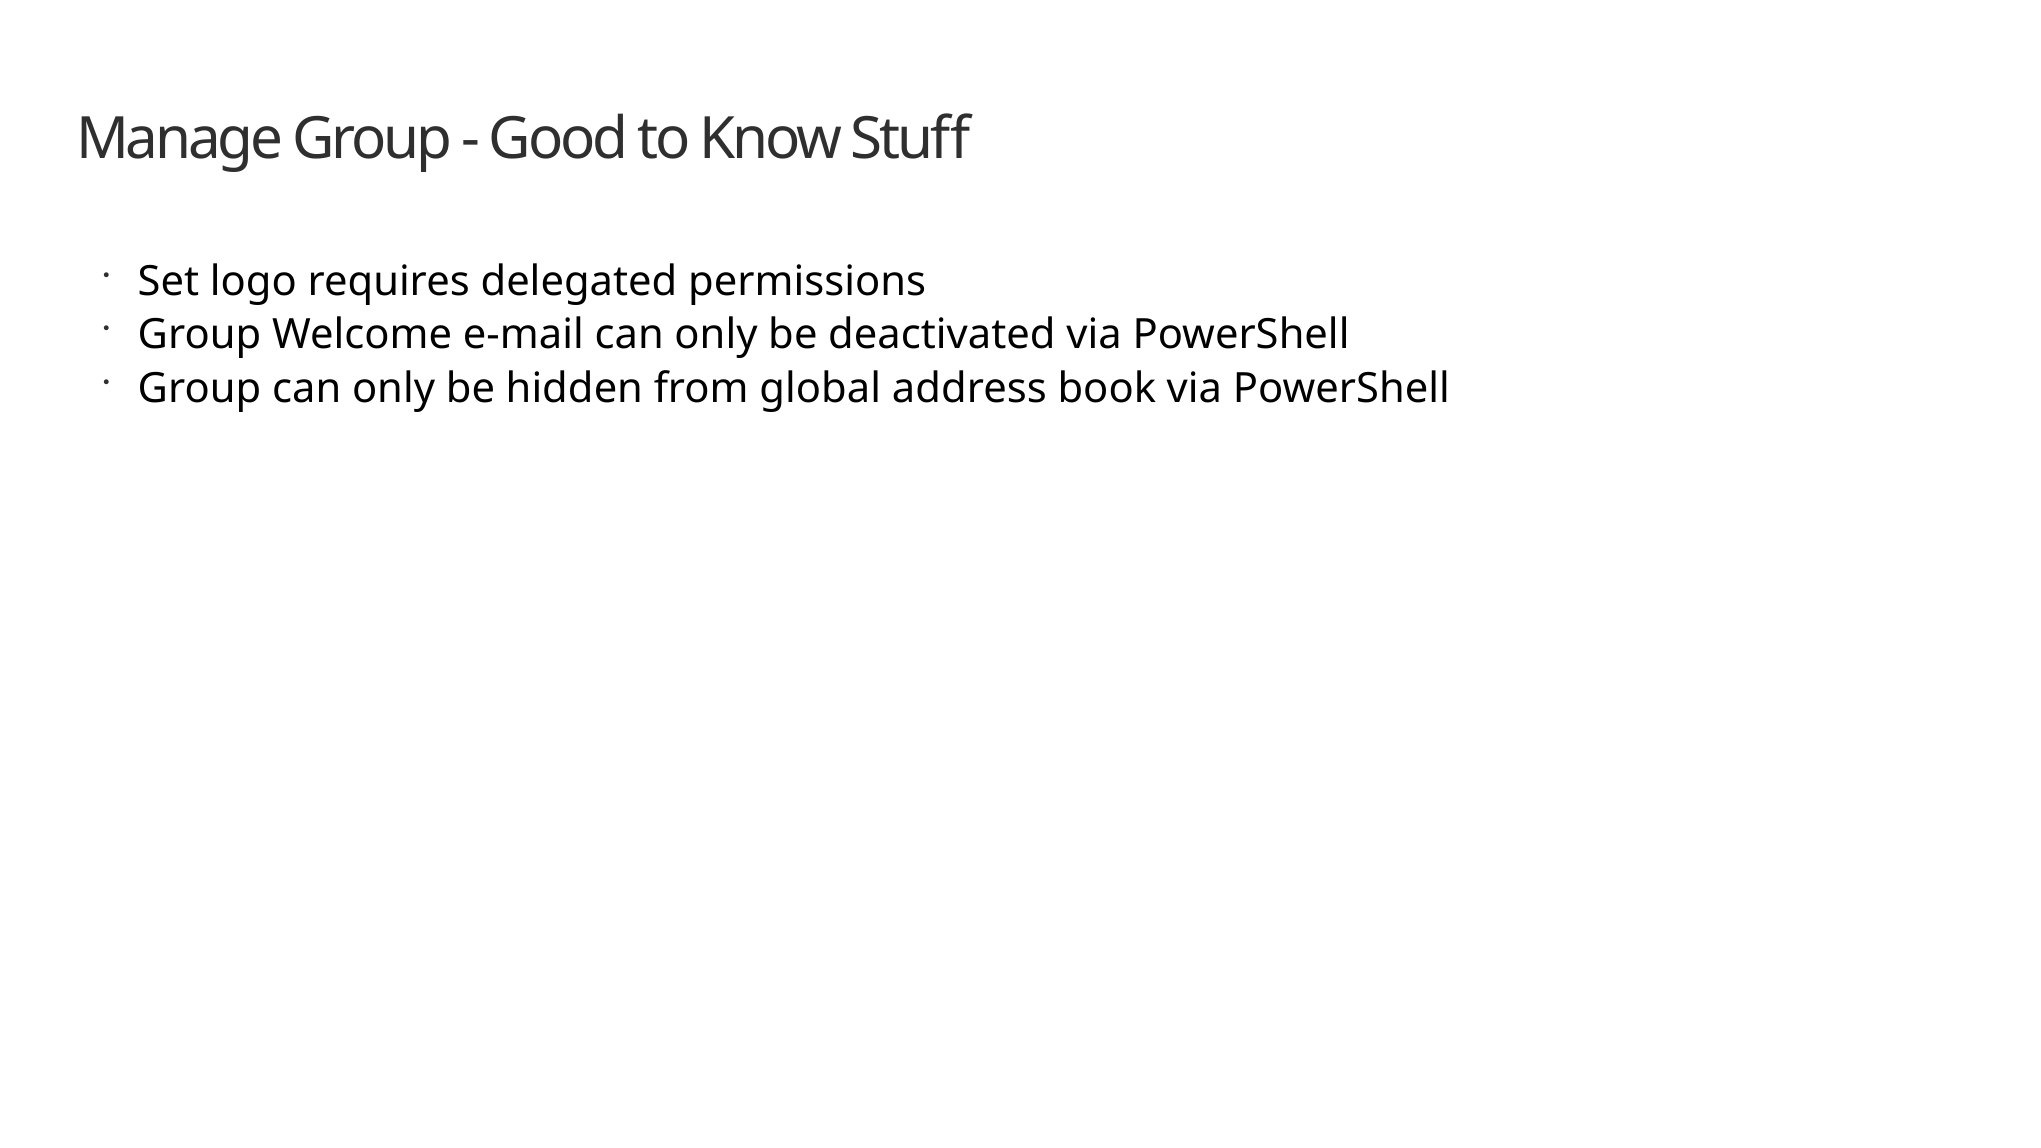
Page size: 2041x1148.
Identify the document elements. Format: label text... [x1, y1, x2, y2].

list Set logo requires delegated permissions Group Welcome e-mail can only be deactivated via PowerShell Group can only be hidden from global address book via PowerShell [76, 244, 1969, 487]
title Manage Group - Good to Know Stuff [76, 103, 1969, 172]
